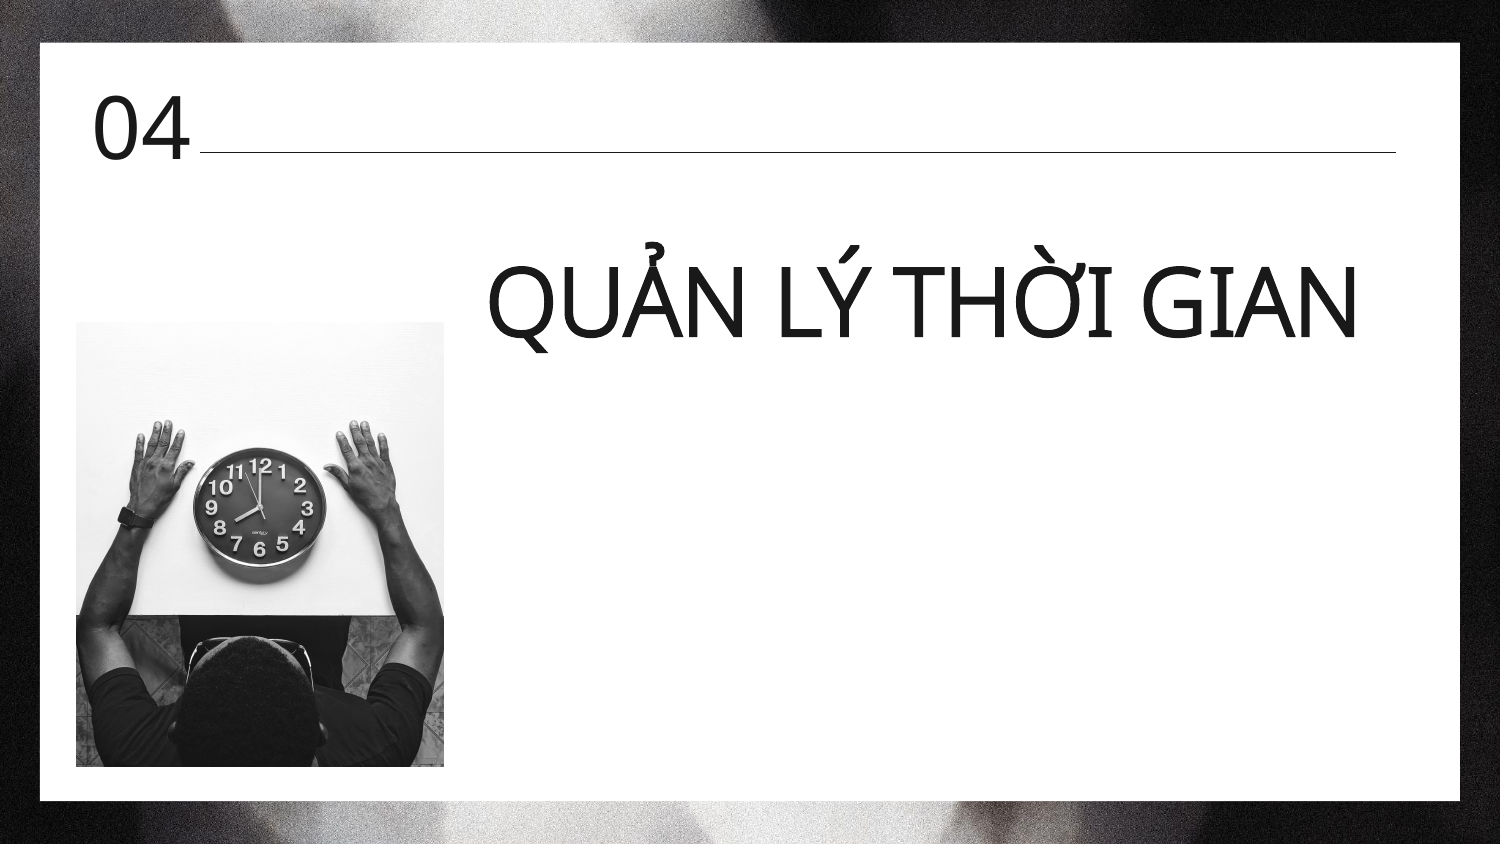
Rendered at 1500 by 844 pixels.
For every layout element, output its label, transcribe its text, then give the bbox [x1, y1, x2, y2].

title 04 [76, 69, 218, 180]
title QUẢN LÝ THỜI GIAN [470, 203, 1396, 370]
picture [0, 0, 1500, 844]
